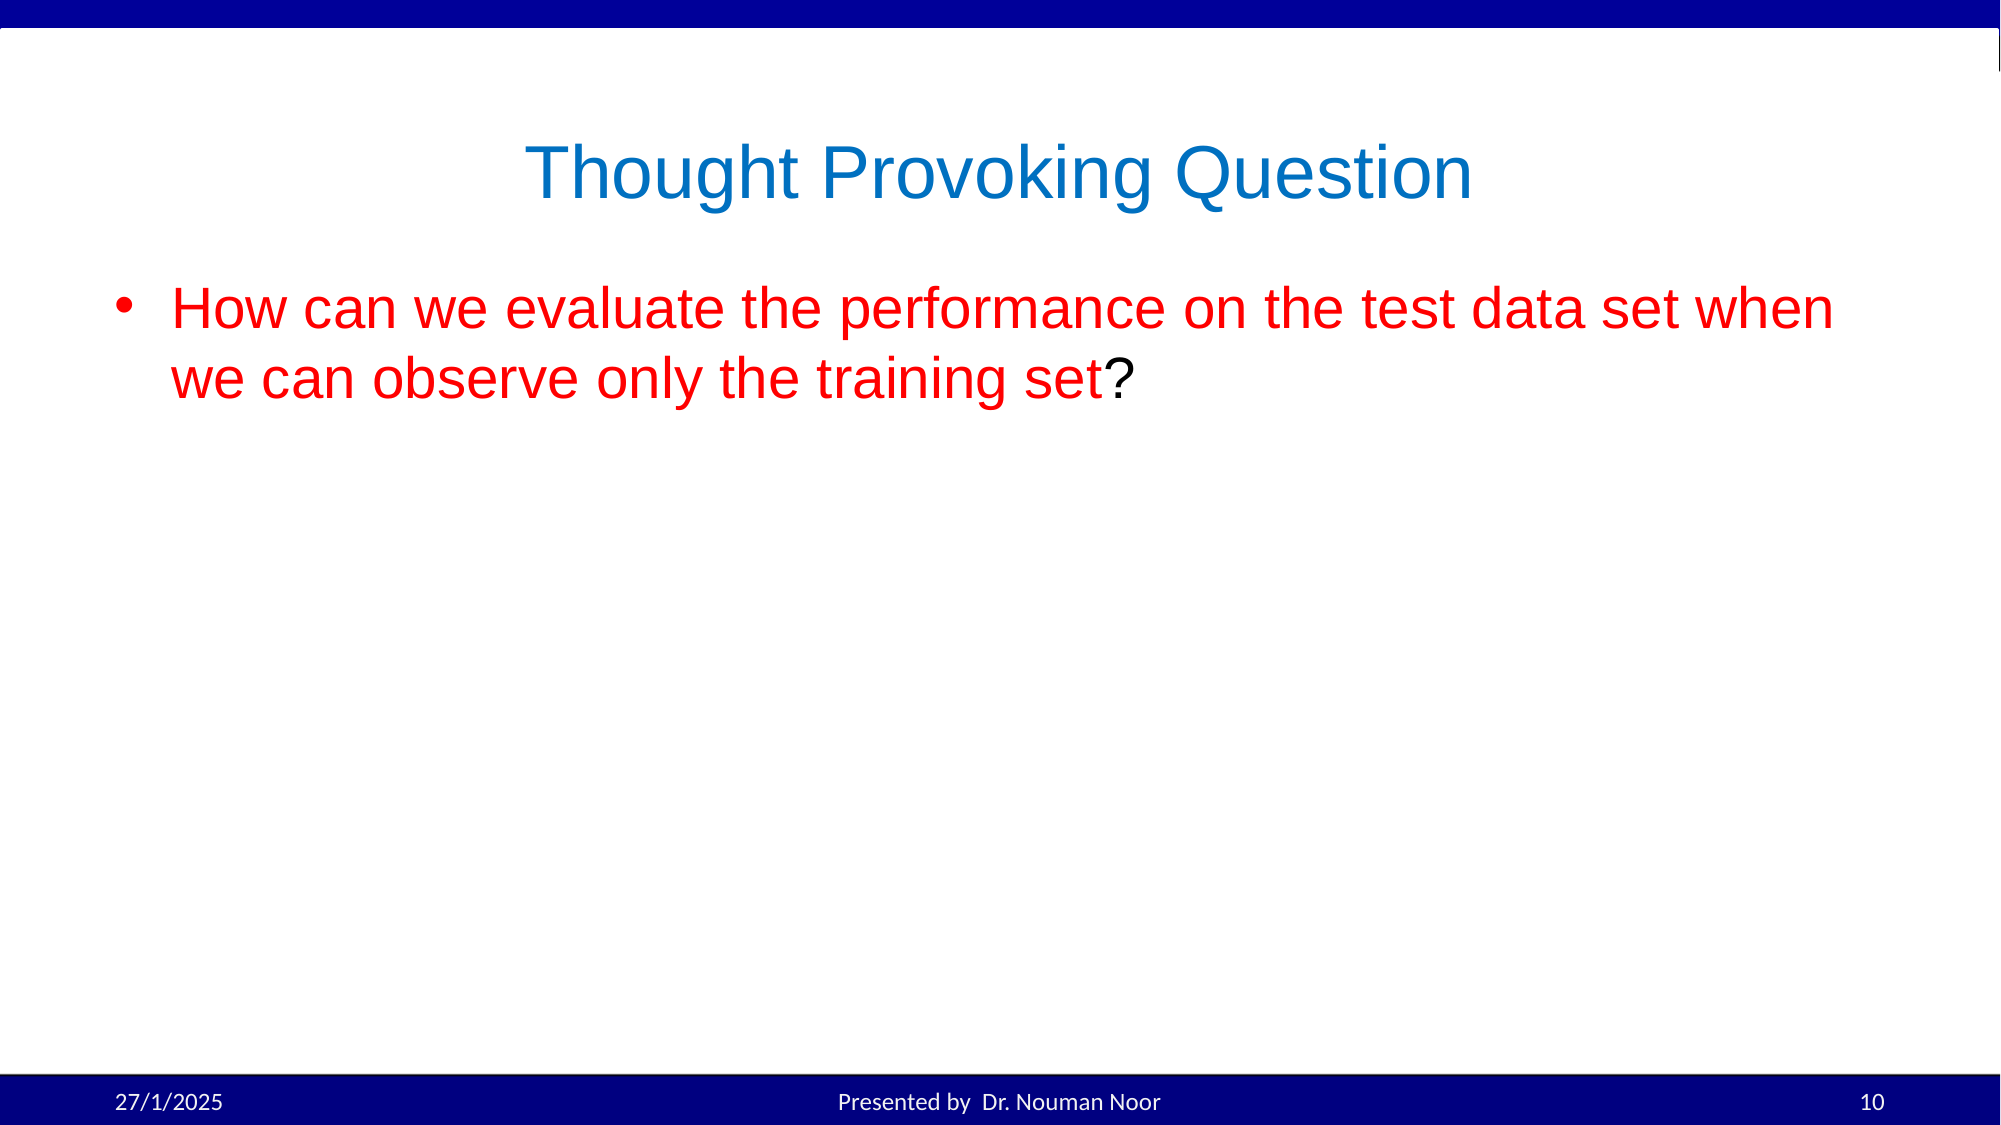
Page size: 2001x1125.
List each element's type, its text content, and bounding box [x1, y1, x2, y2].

title Thought Provoking Question [99, 99, 1900, 238]
list How can we evaluate the performance on the test data set when we can observe only the training set? [99, 262, 1900, 1005]
slide_number 10 [1433, 1062, 1900, 1125]
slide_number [99, 1062, 567, 1125]
footer Presented by Dr. Nouman Noor [683, 1062, 1317, 1125]
picture [0, 0, 2001, 1125]
